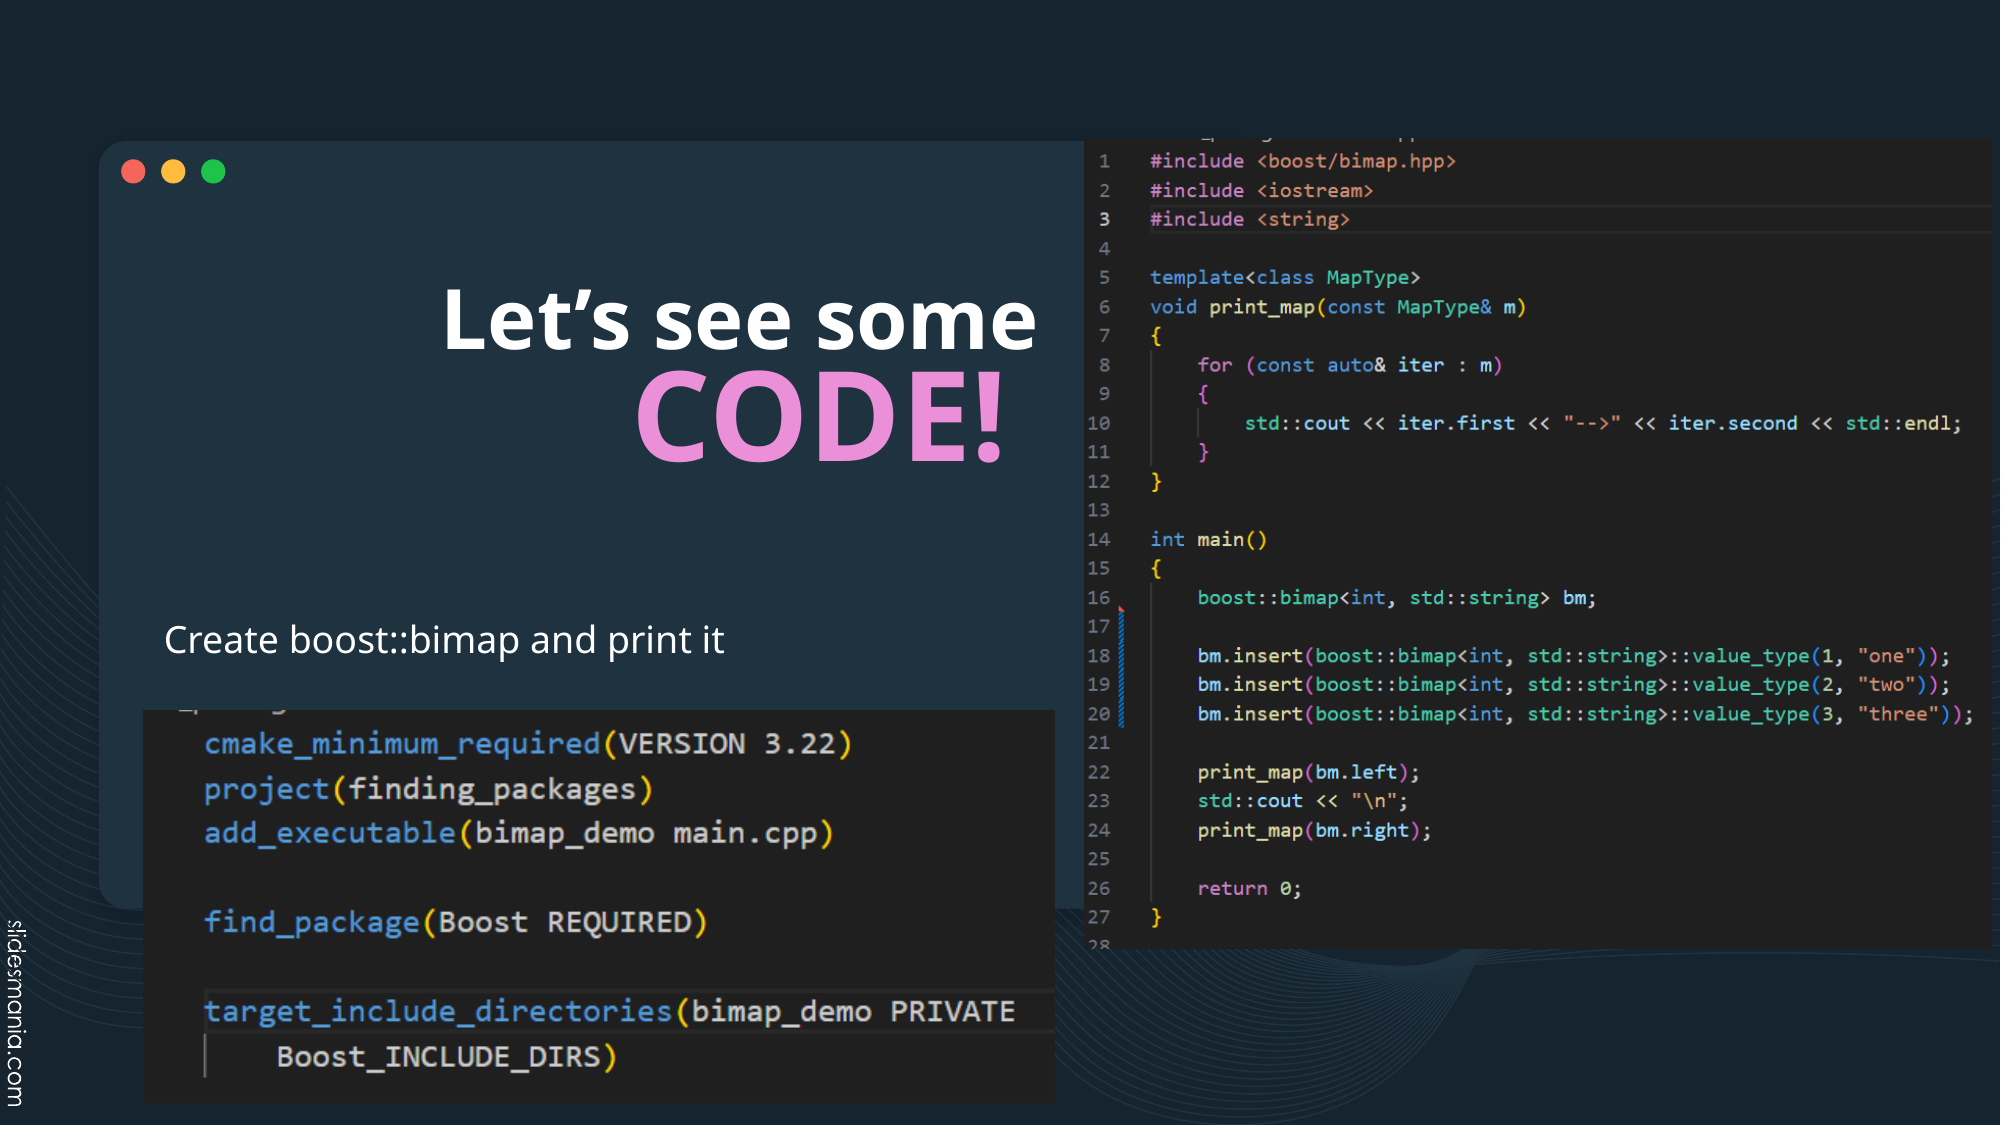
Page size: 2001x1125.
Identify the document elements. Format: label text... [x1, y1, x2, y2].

title Let’s see some CODE! [143, 265, 1060, 589]
picture [1084, 137, 1992, 949]
list Create boost::bimap and print it [143, 589, 1060, 869]
picture [143, 710, 1056, 1104]
